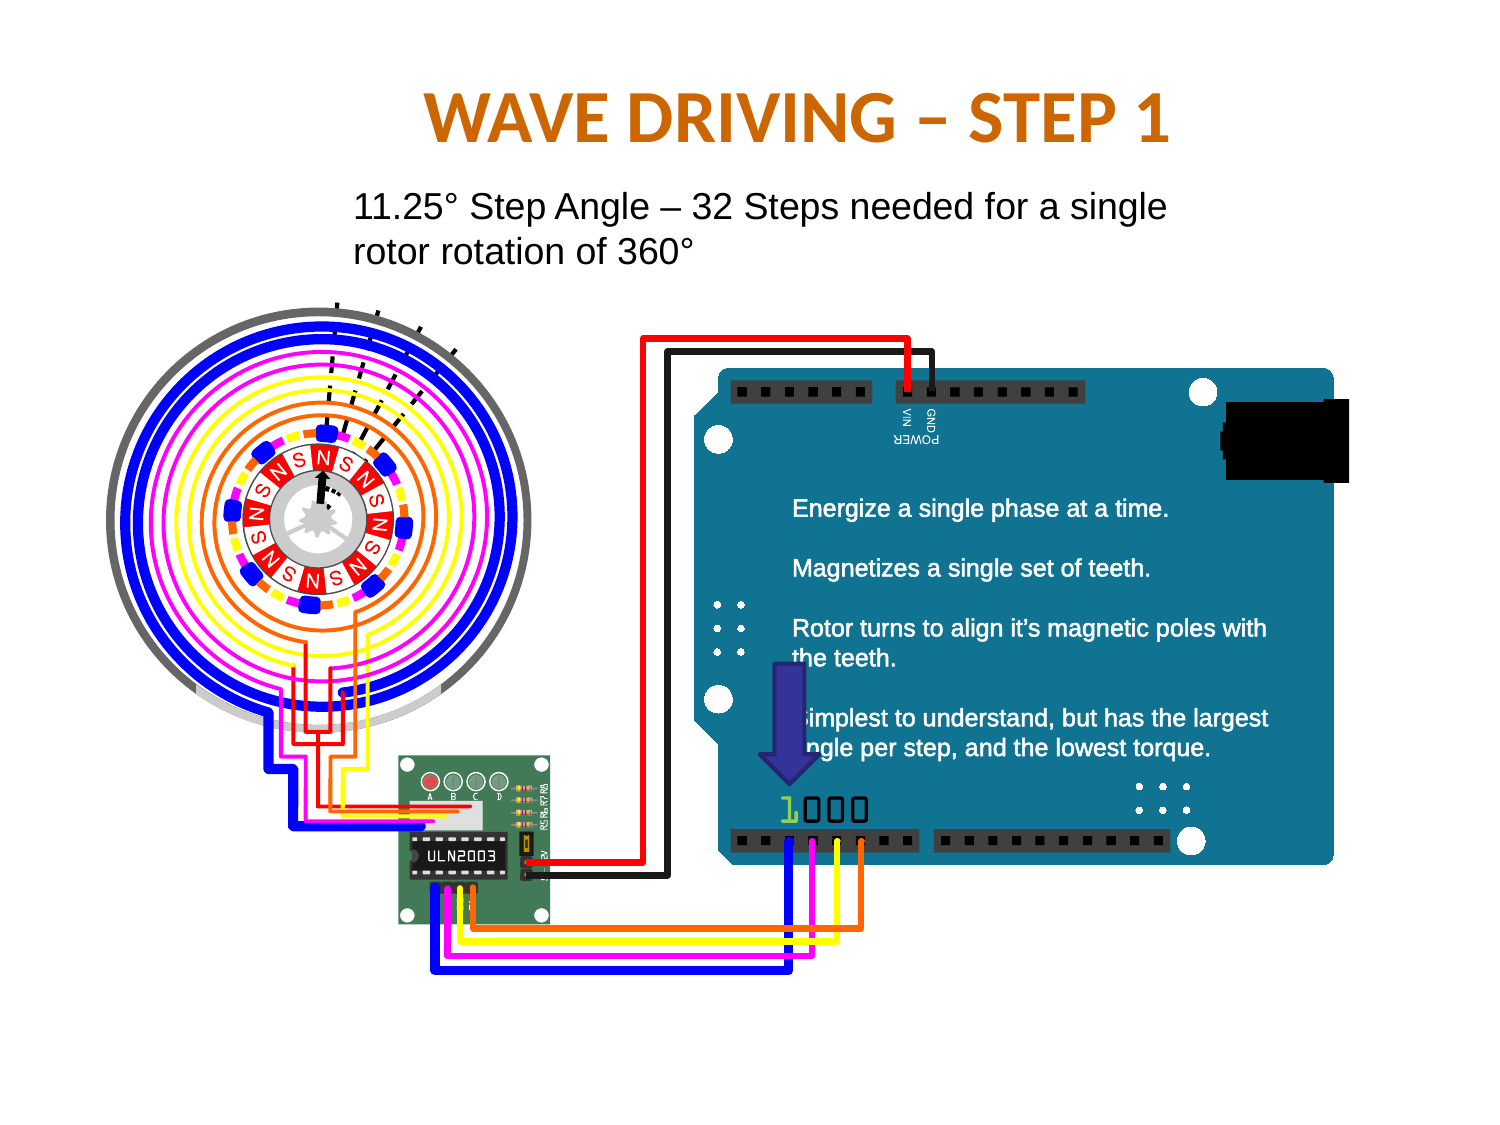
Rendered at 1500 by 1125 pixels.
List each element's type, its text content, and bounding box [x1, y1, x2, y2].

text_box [398, 827, 429, 925]
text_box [310, 470, 327, 567]
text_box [199, 400, 460, 814]
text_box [434, 338, 933, 971]
title WAVE DRIVING – STEP 1 [104, 31, 1491, 195]
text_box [938, 368, 1350, 865]
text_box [105, 307, 532, 734]
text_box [327, 174, 1224, 543]
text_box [174, 375, 464, 819]
